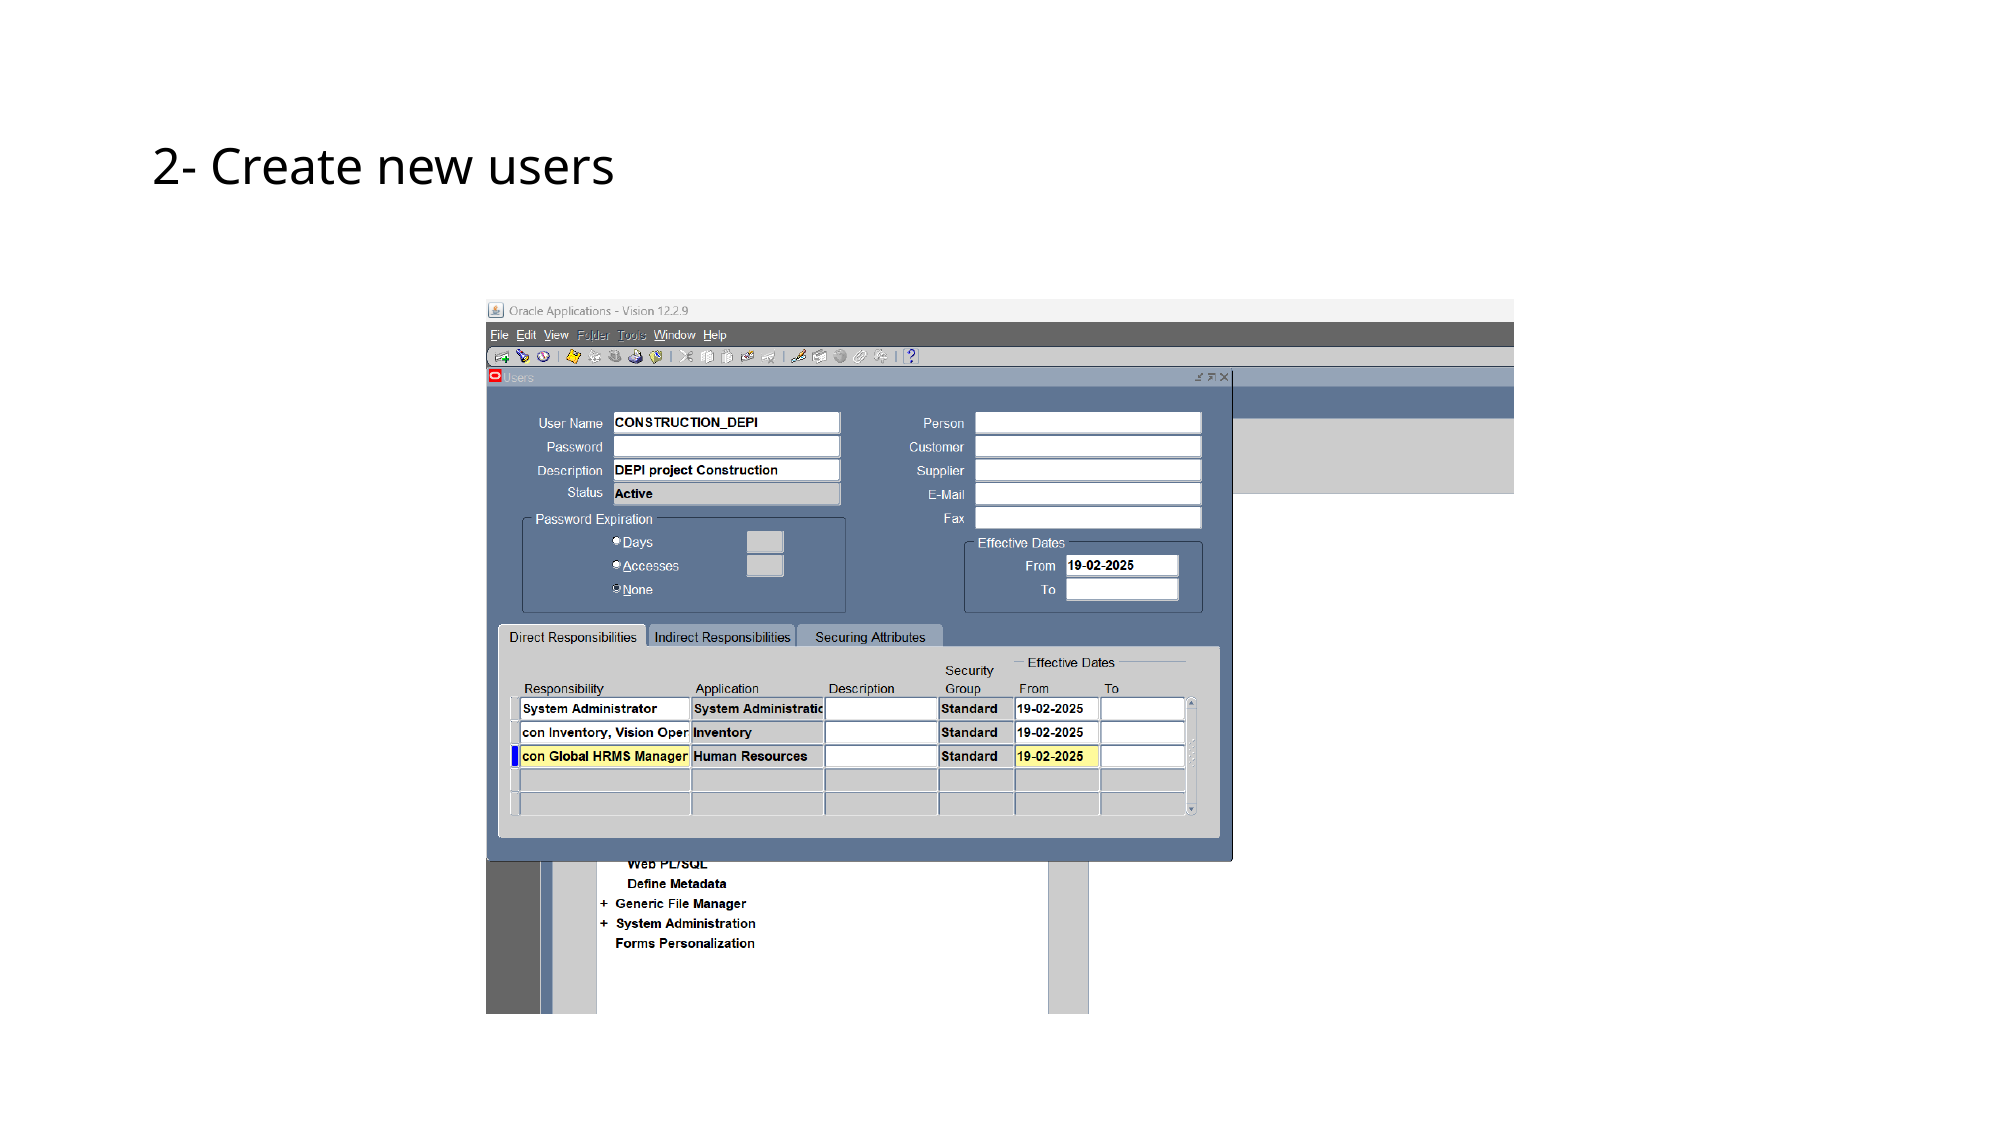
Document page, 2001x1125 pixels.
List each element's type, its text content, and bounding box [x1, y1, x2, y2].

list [486, 299, 1514, 1014]
title 2- Create new users [137, 59, 1863, 278]
